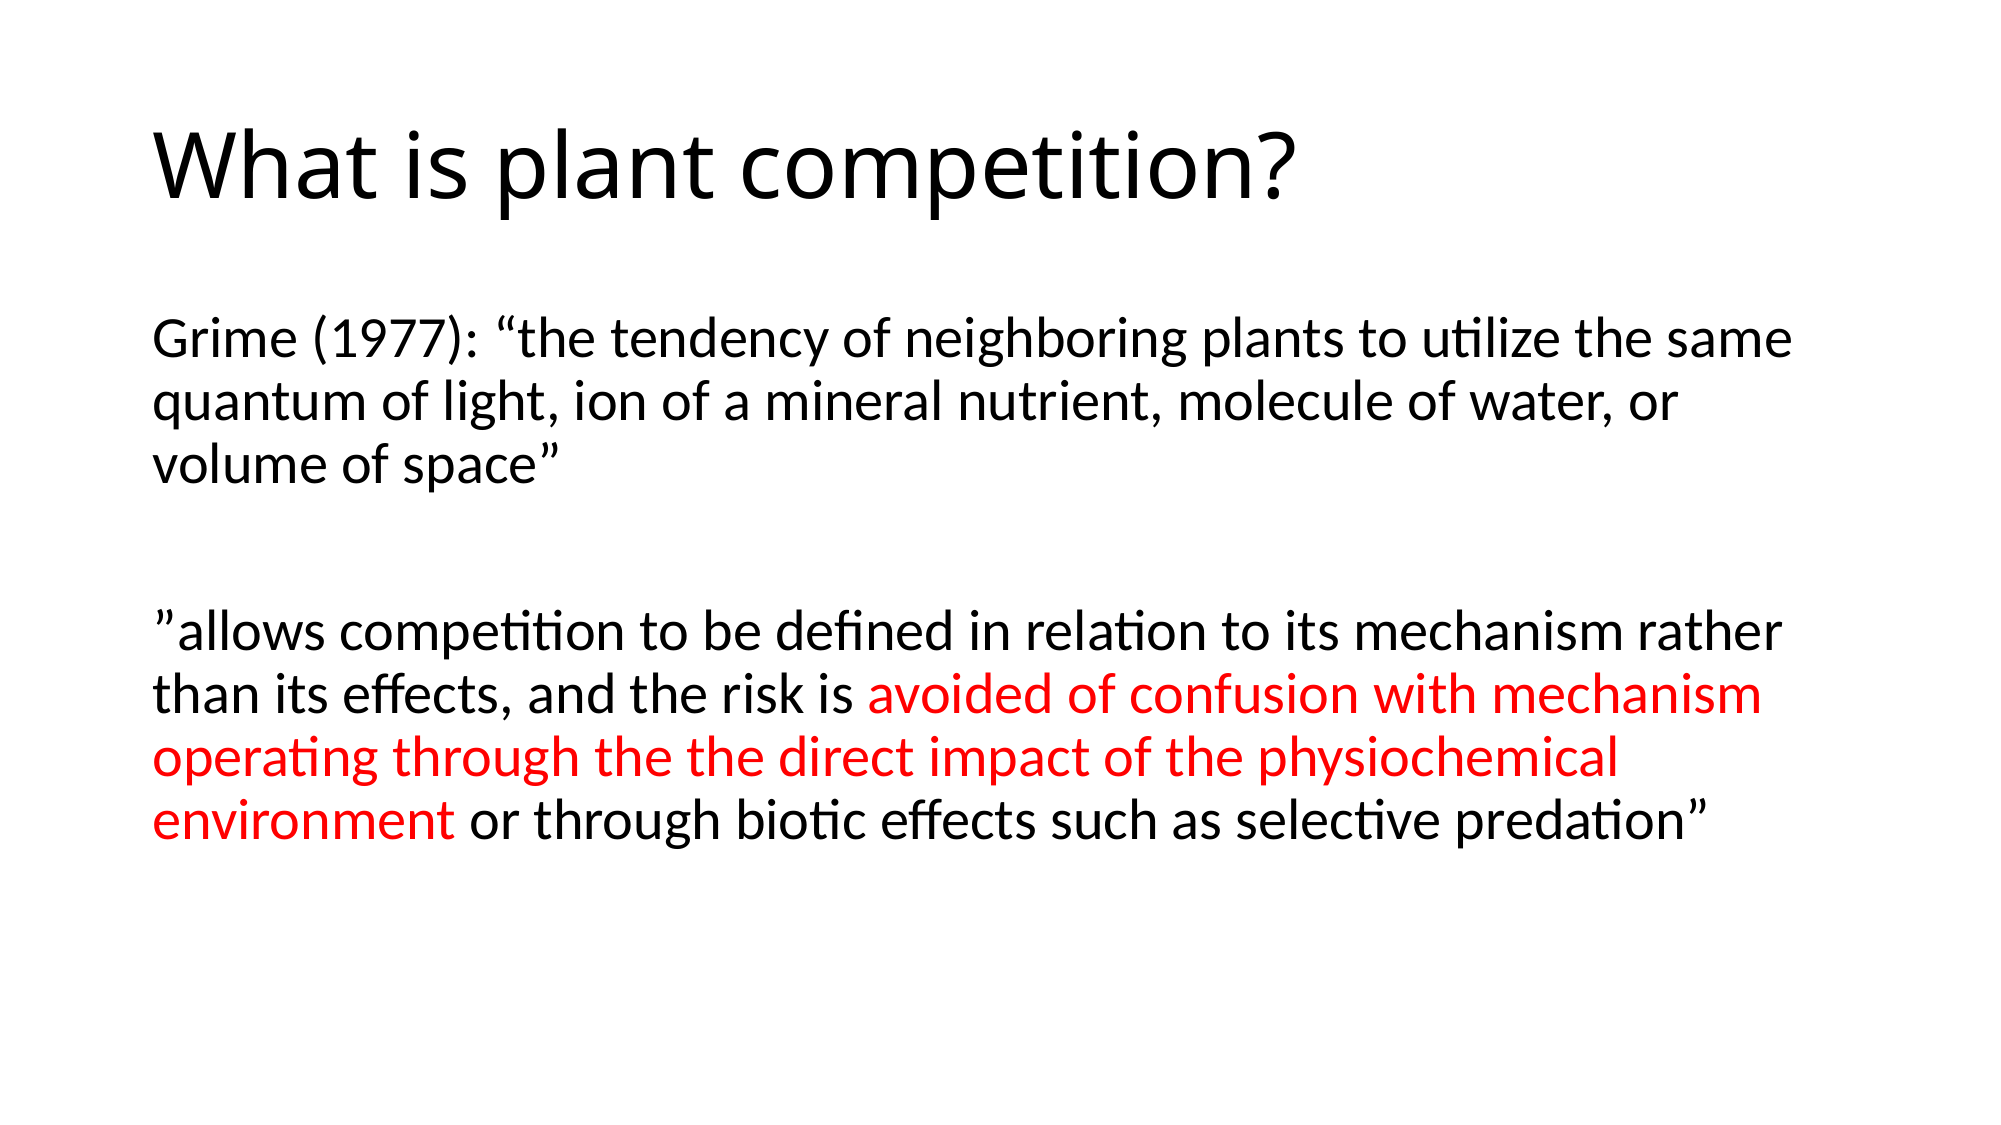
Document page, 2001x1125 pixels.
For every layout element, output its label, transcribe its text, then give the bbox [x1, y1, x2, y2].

title What is plant competition? [137, 59, 1863, 278]
list Grime (1977): “the tendency of neighboring plants to utilize the same quantum of light, ion of a mineral nutrient, molecule of water, or volume of space” ”allows competition to be defined in relation to its mechanism rather than its effects, and the risk is avoided of confusion with mechanism operating through the the direct impact of the physiochemical environment or through biotic effects such as selective predation” [137, 299, 1863, 1014]
